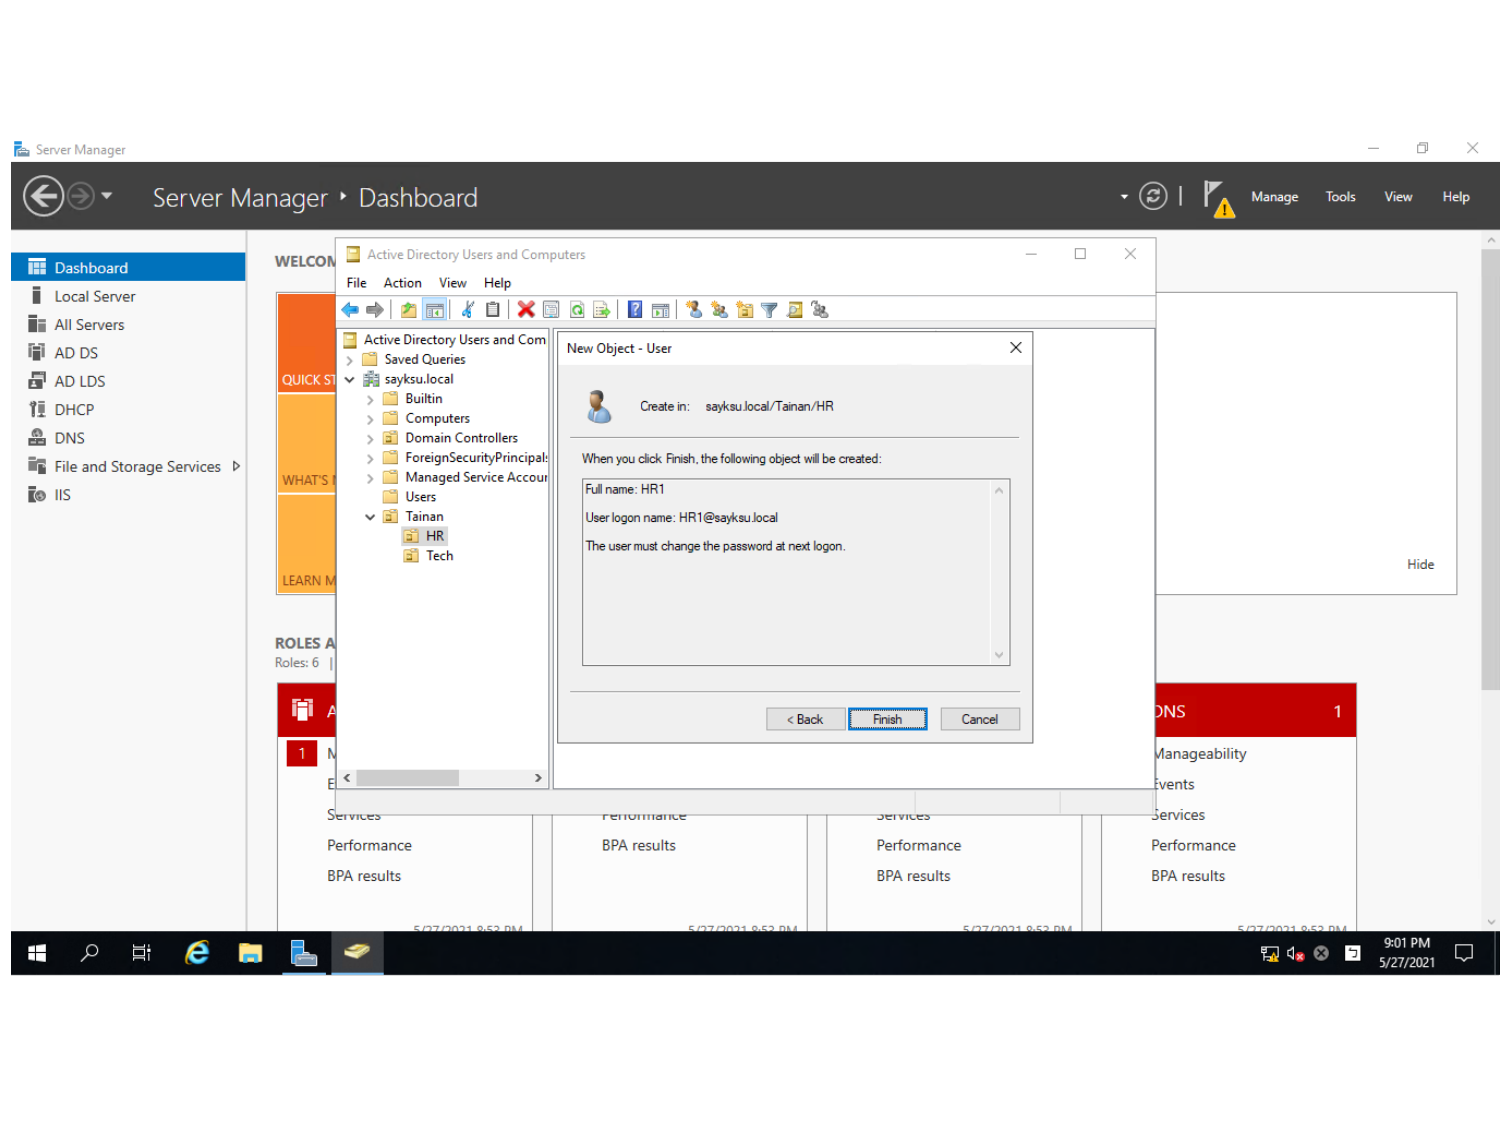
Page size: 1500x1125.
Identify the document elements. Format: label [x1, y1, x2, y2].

picture [11, 138, 1500, 976]
